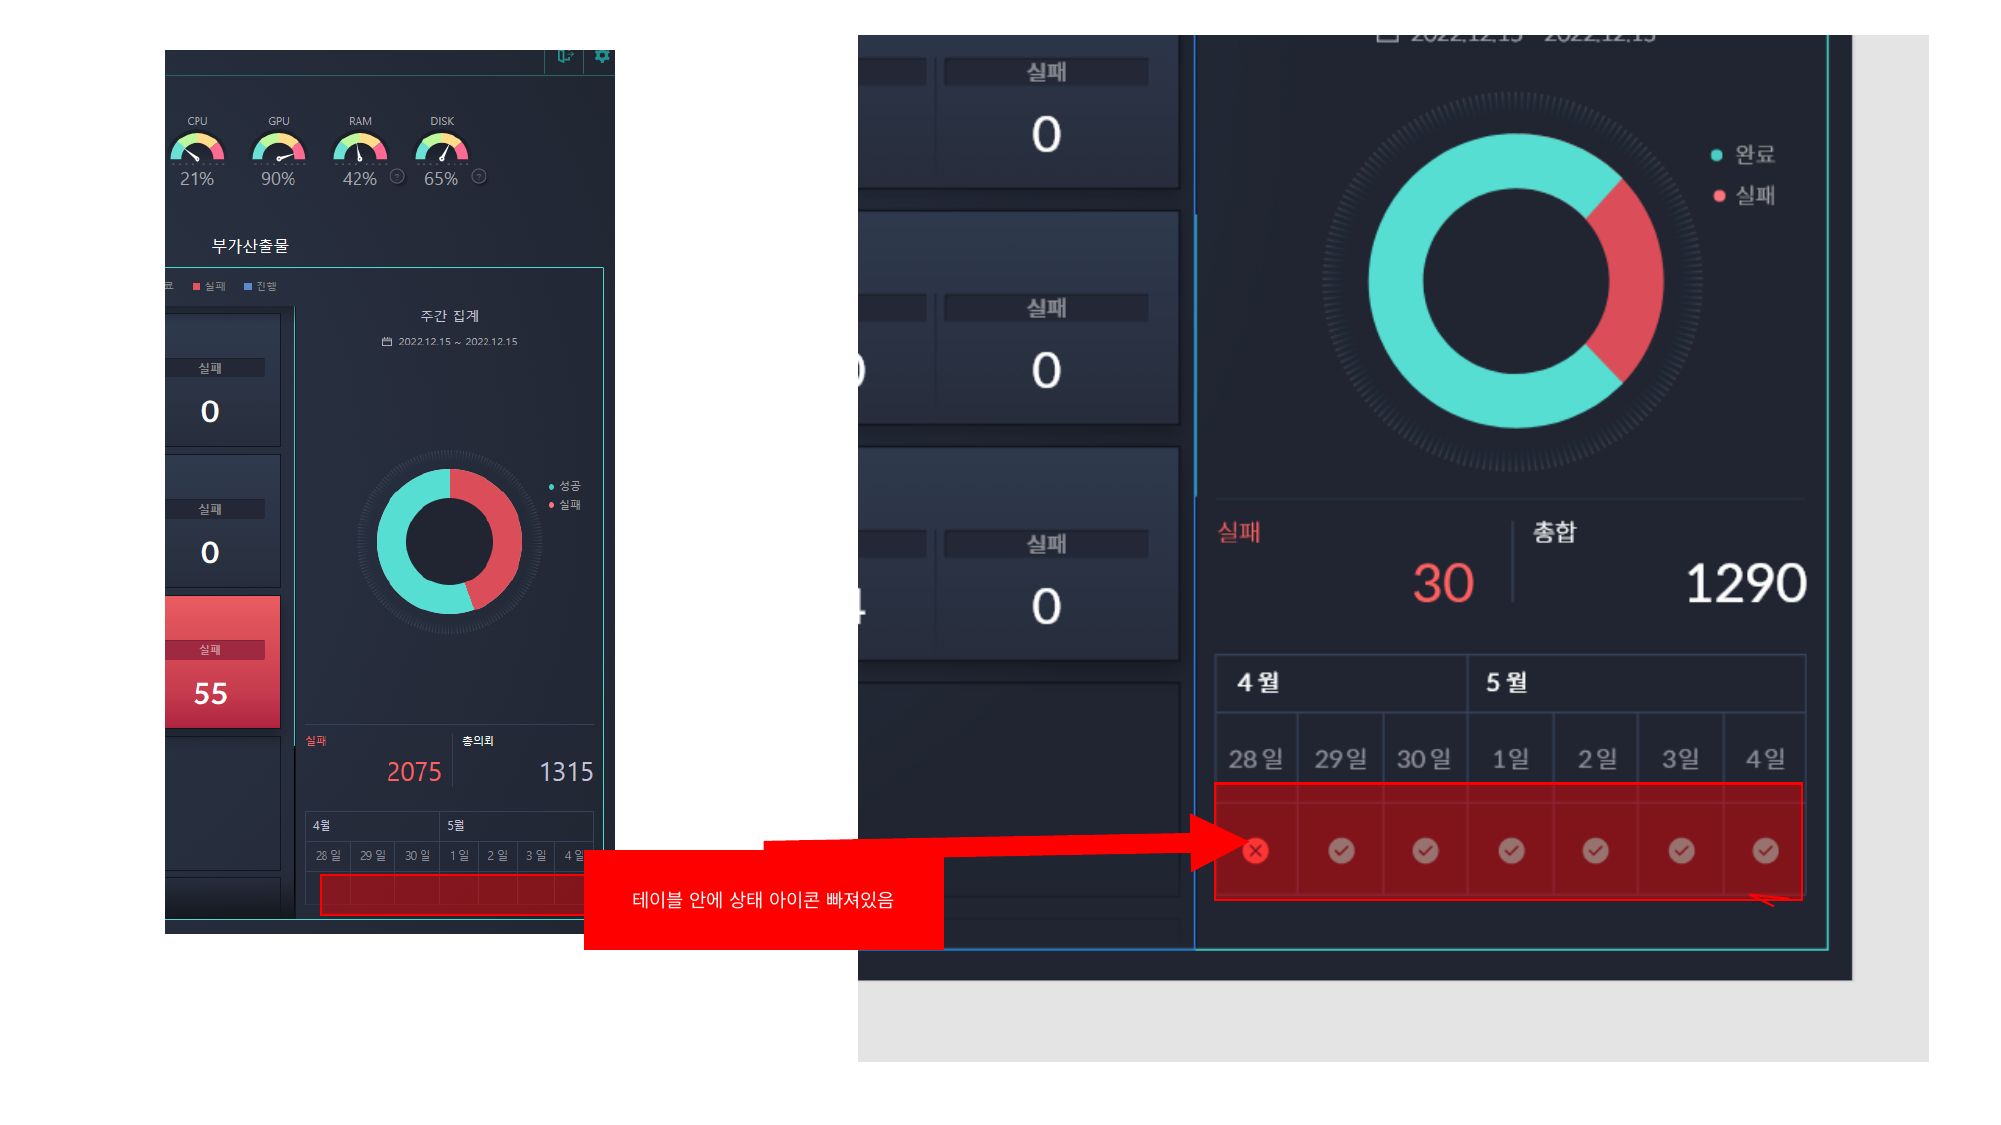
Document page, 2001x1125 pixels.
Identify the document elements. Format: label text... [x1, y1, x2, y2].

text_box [942, 841, 1250, 901]
picture [858, 35, 1929, 1063]
picture [165, 50, 615, 934]
text_box 테이블 안에 상태 아이콘 빠져있음 [584, 850, 858, 950]
